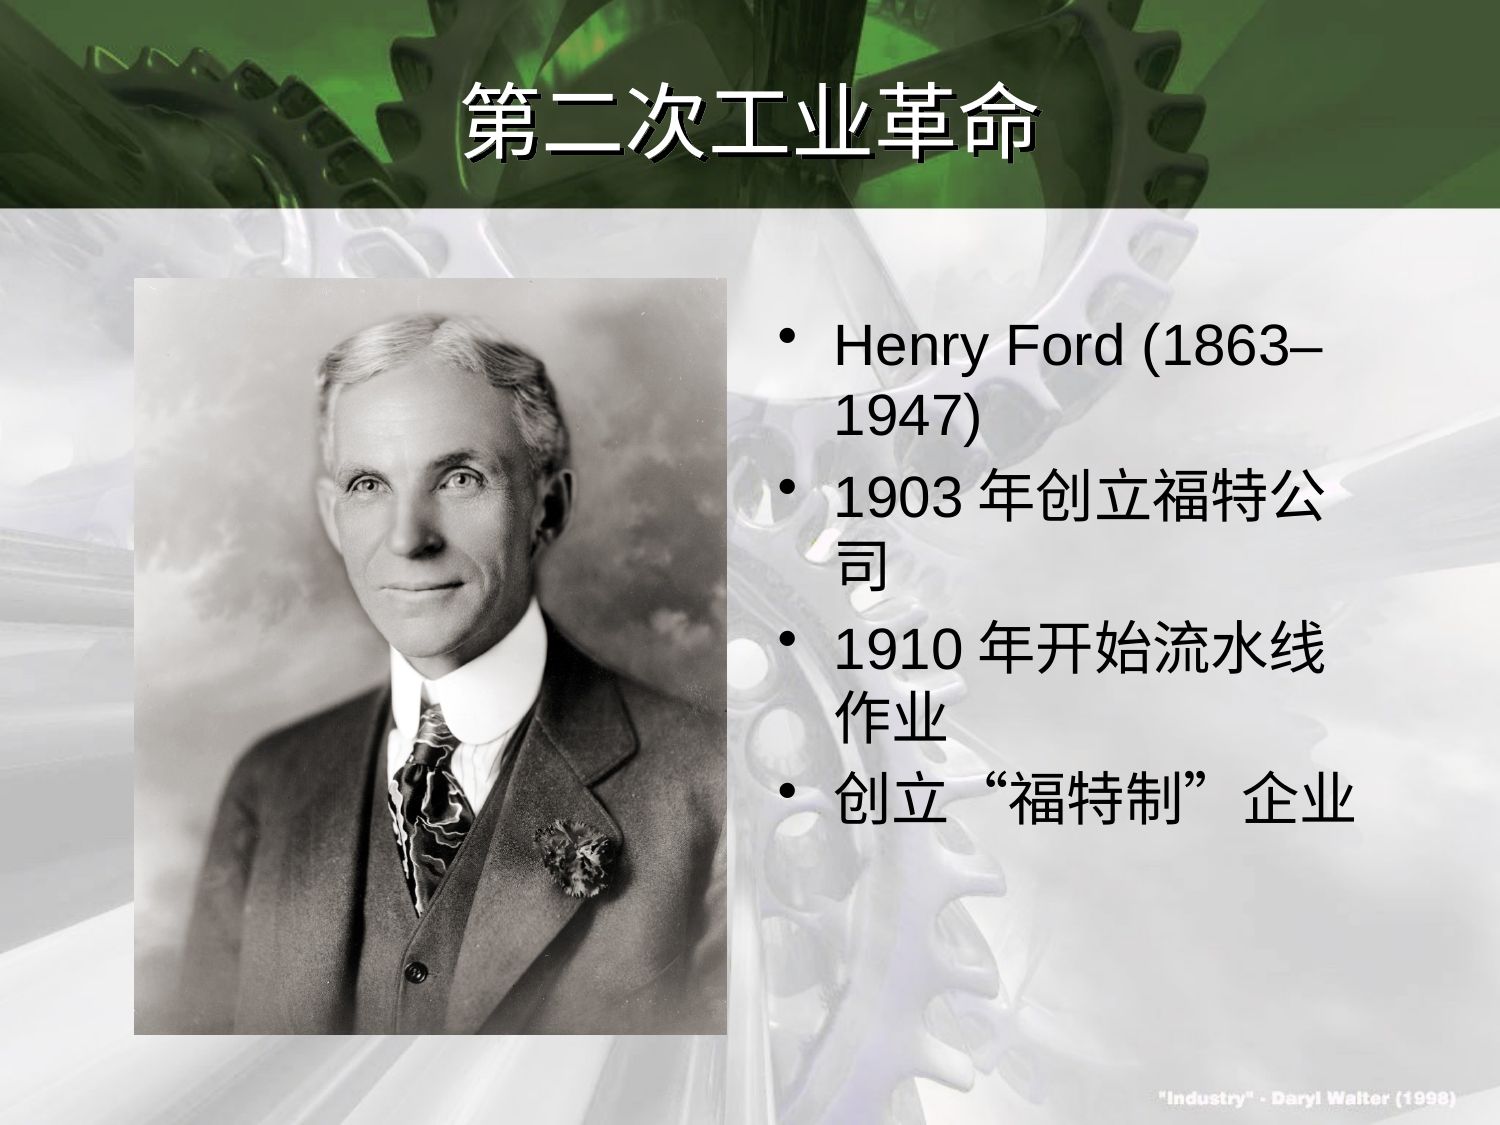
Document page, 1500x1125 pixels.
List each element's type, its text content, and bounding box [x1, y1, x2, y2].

list Henry Ford (1863–1947) 1903年创立福特公司 1910年开始流水线作业 创立“福特制”企业 [762, 299, 1388, 1001]
picture [0, 0, 1500, 1125]
title 第二次工业革命 [112, 24, 1388, 213]
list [134, 278, 727, 1036]
